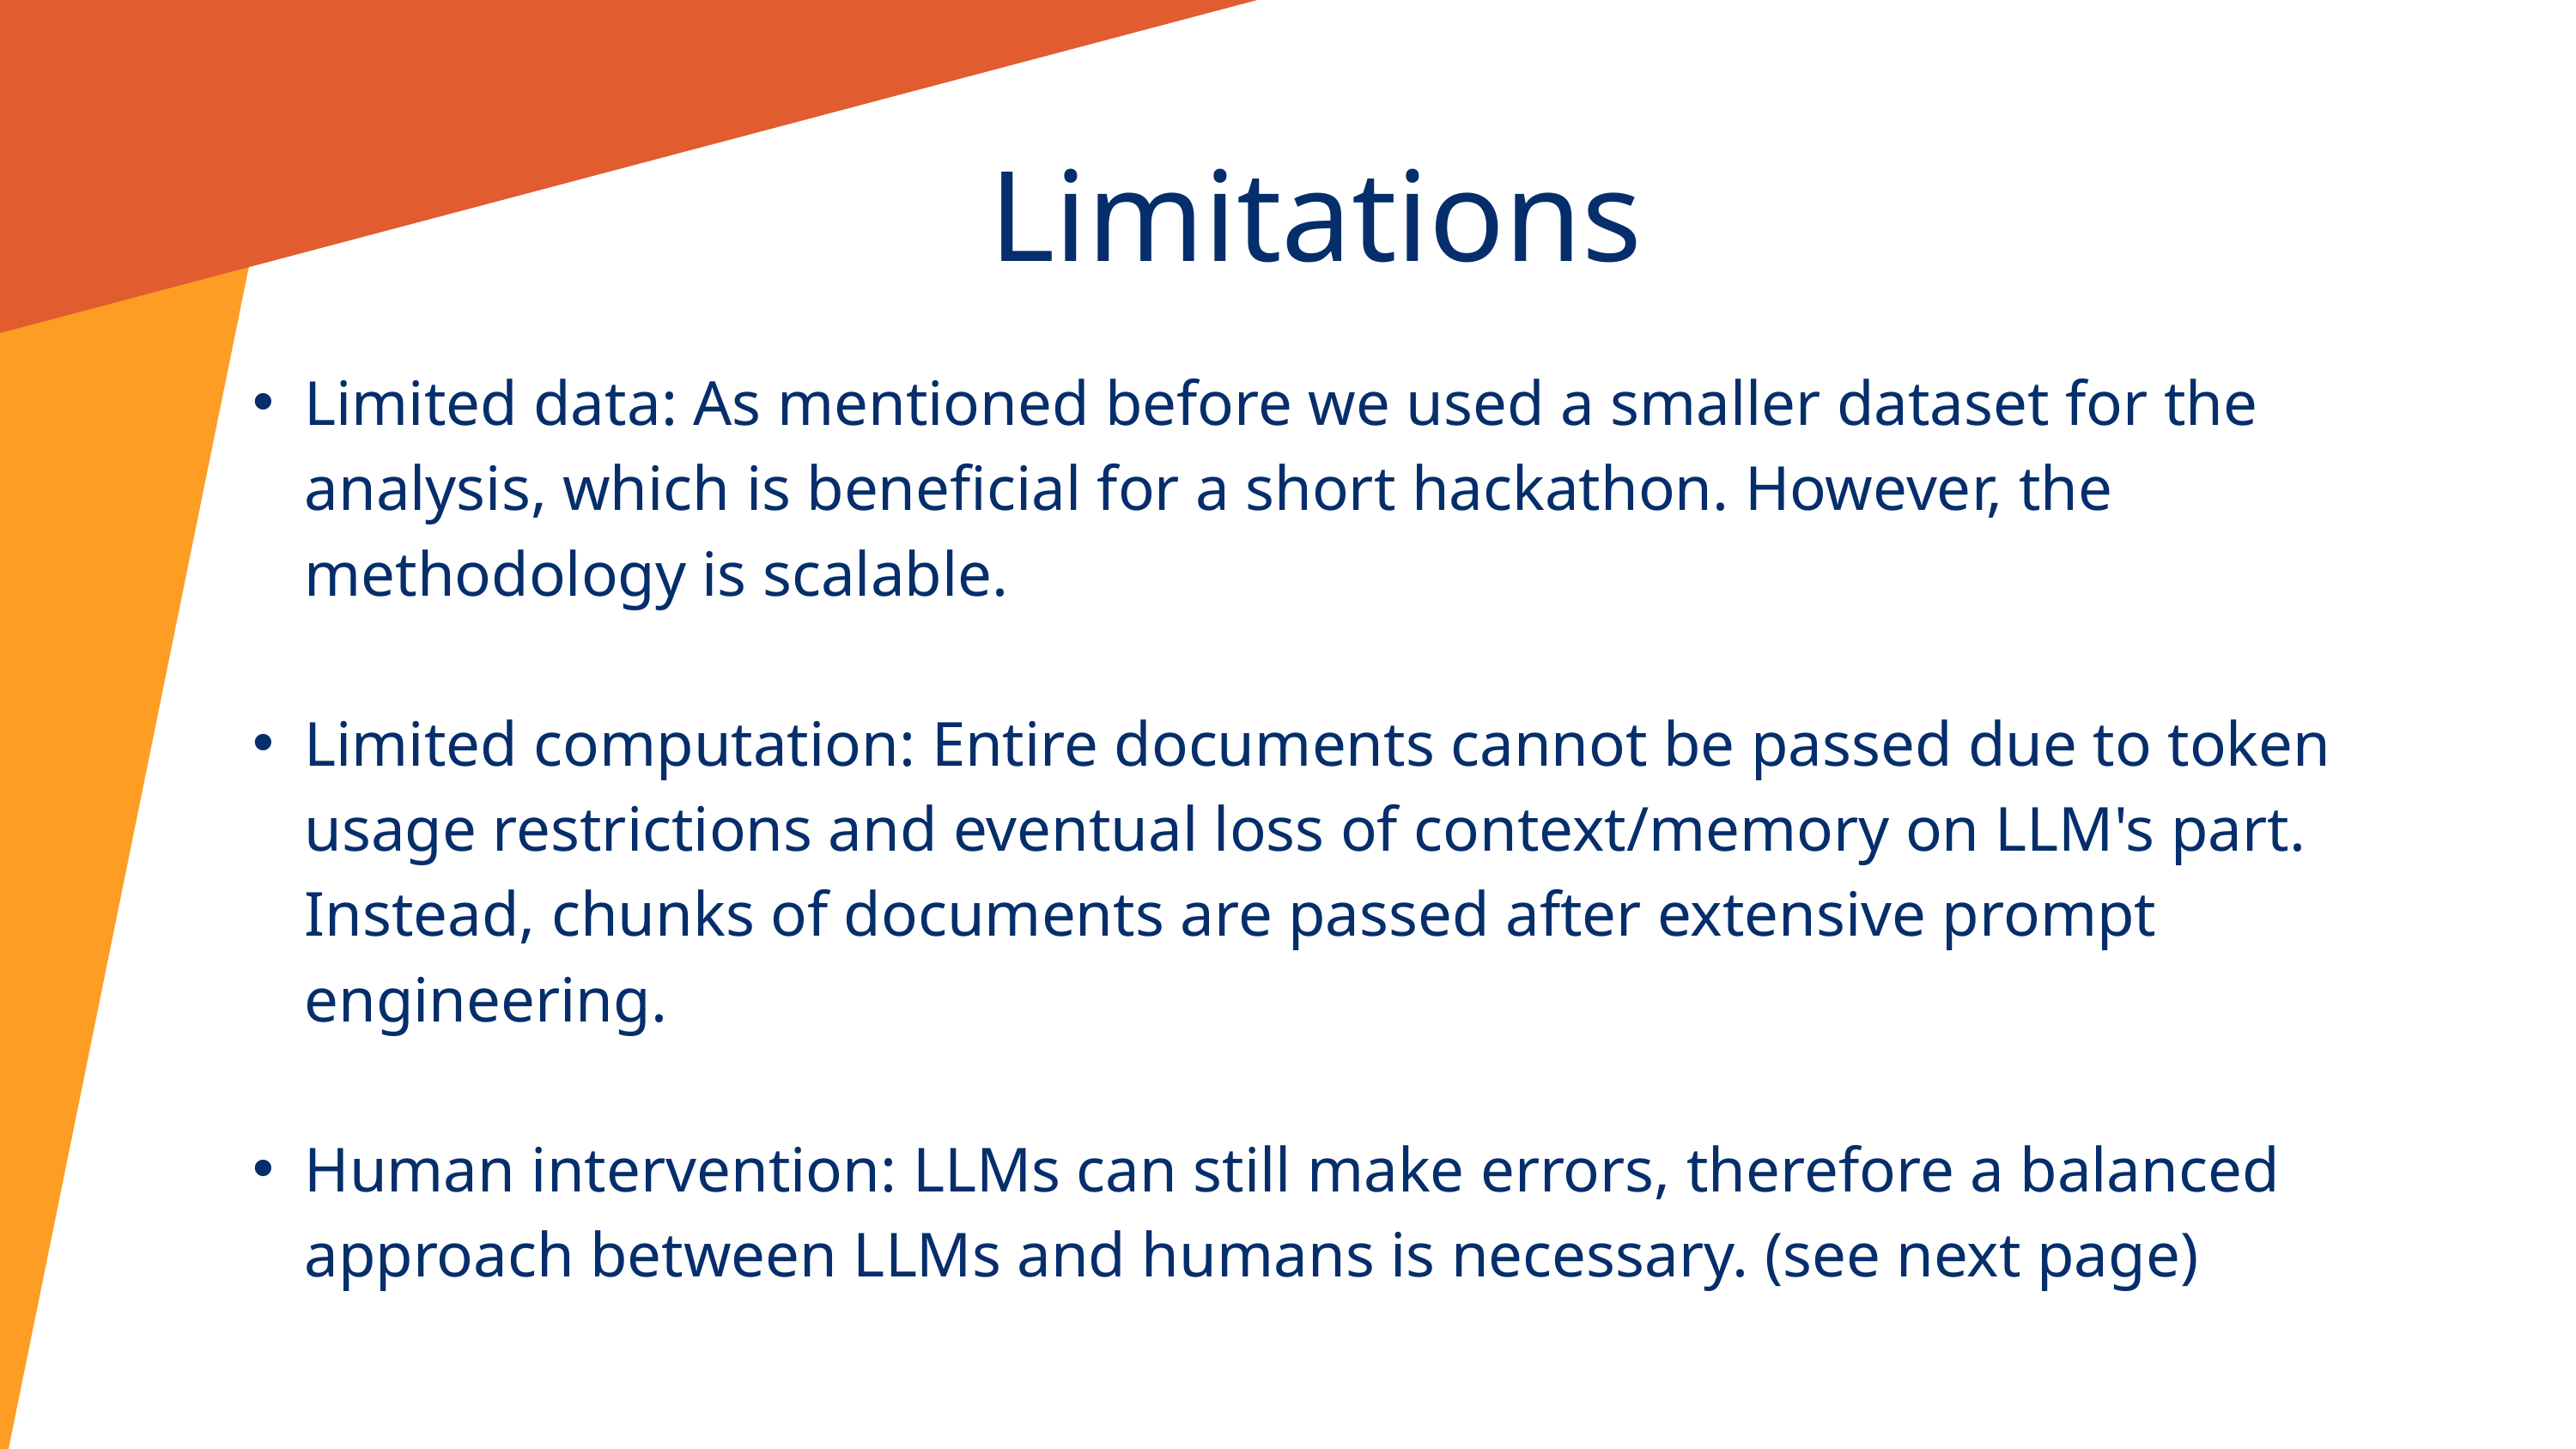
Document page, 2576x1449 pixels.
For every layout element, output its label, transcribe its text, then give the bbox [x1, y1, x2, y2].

text_box Limited data: As mentioned before we used a smaller dataset for the analysis, which is beneficial for a short hackathon. However, the methodology is scalable. Limited computation: Entire documents cannot be passed due to token usage restrictions and eventual loss of context/memory on LLM's part. Instead, chunks of documents are passed after extensive prompt engineering. Human intervention: LLMs can still make errors, therefore a balanced approach between LLMs and humans is necessary. (see next page) [201, 352, 2432, 1289]
text_box [0, 0, 1258, 333]
text_box [0, 268, 249, 1449]
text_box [484, 144, 2148, 408]
